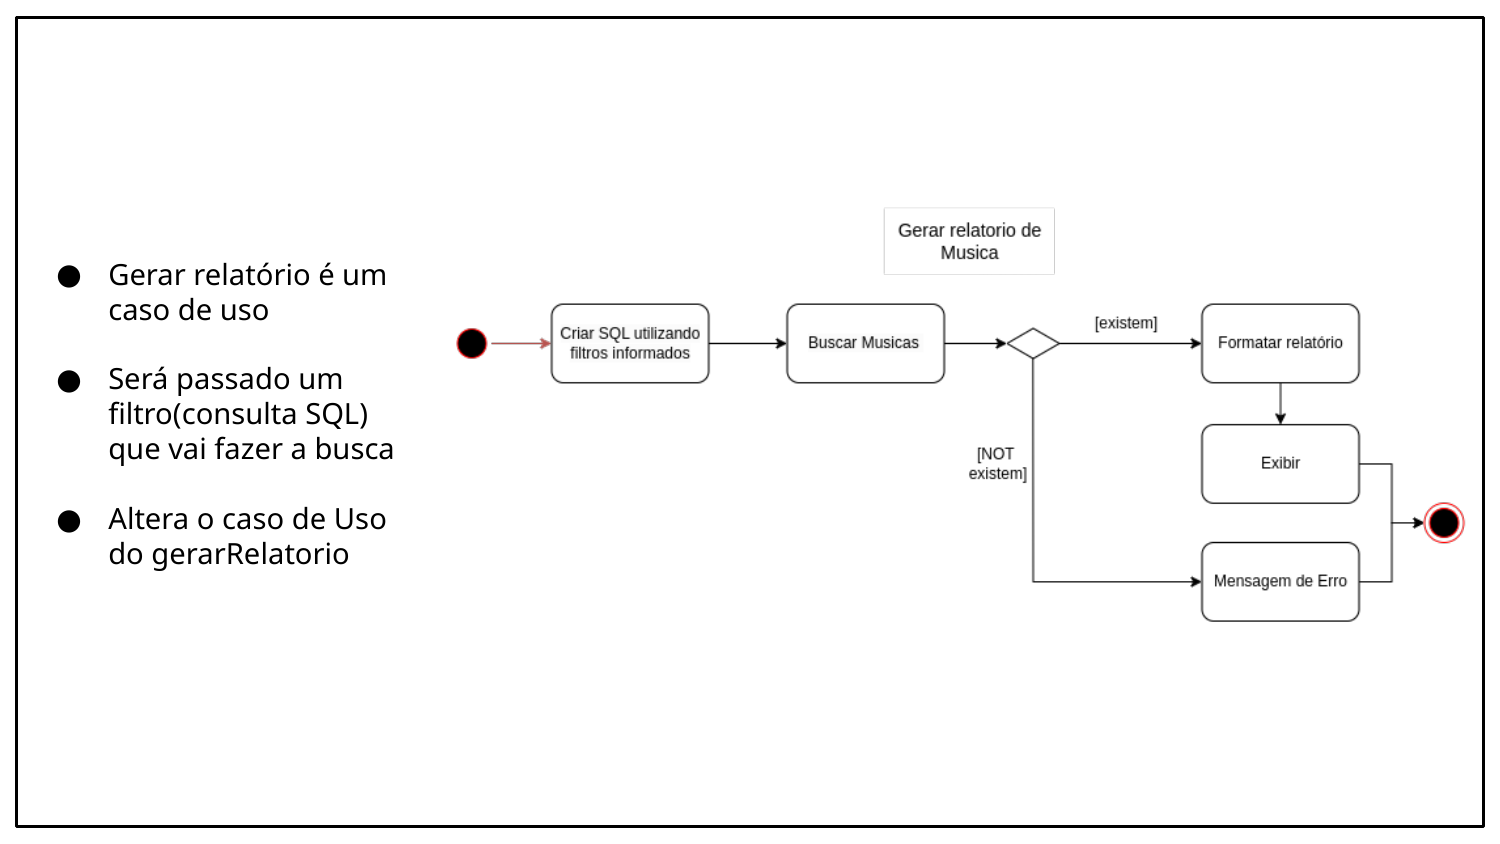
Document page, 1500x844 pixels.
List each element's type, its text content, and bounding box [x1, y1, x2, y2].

picture [438, 195, 1477, 635]
text_box Gerar relatório é um caso de uso Será passado um filtro(consulta SQL) que vai fazer a busca Altera o caso de Uso do gerarRelatorio [18, 240, 432, 586]
